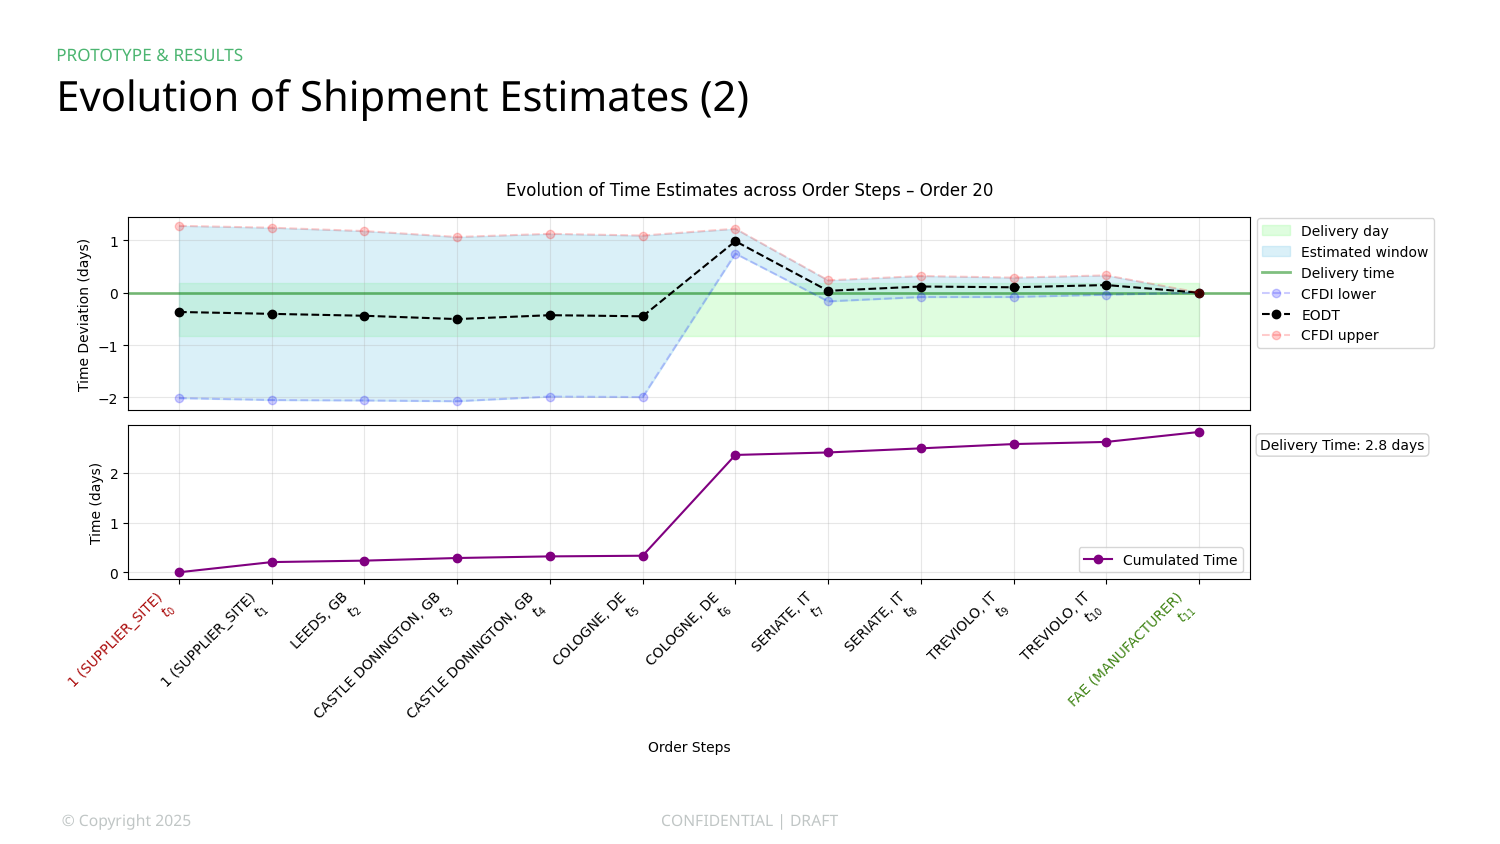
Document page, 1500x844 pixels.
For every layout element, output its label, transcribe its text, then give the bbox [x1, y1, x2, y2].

text_box Prototype & RESULTS [56, 41, 1444, 68]
title Evolution of Shipment Estimates (2) [56, 68, 1444, 129]
picture [55, 171, 1444, 765]
